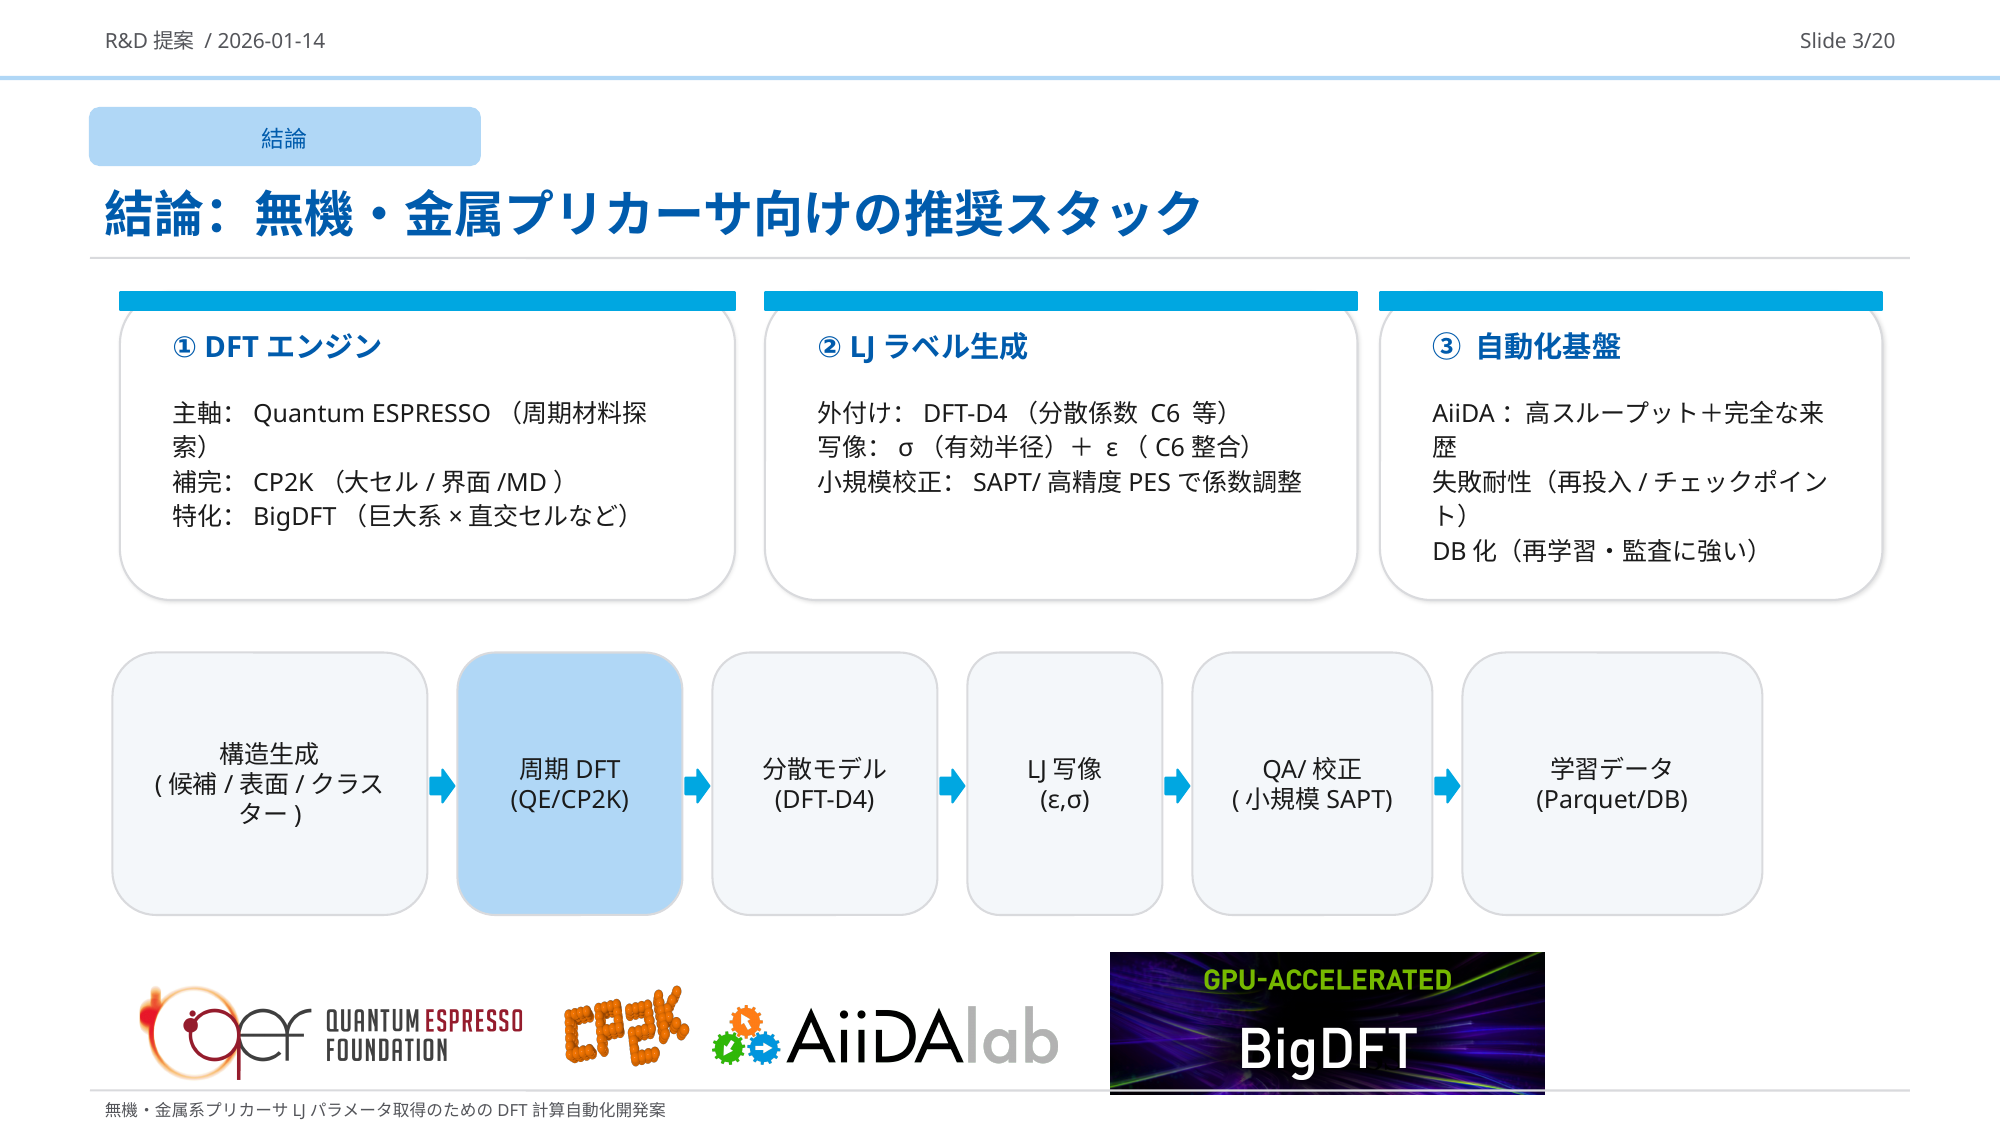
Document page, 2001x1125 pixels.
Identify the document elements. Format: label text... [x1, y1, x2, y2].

text_box 周期DFT (QE/CP2K) [475, 682, 665, 885]
picture [134, 982, 525, 1088]
text_box Slide 3/20 [1729, 17, 1910, 63]
text_box [457, 652, 683, 916]
text_box 分散モデル (DFT-D4) [730, 682, 920, 885]
text_box [1462, 652, 1763, 916]
text_box [765, 292, 1358, 311]
text_box 無機・金属系プリカーサLJパラメータ取得のためのDFT計算自動化開発案 [89, 1097, 1910, 1122]
text_box ② LJラベル生成 [802, 319, 1320, 372]
text_box 主軸：Quantum ESPRESSO（周期材料探索） 補完：CP2K（大セル/界面/MD） 特化：BigDFT（巨大系×直交セルなど） [157, 385, 698, 581]
text_box [1380, 292, 1883, 311]
picture [1109, 952, 1545, 1095]
text_box 結論：無機・金属プリカーサ向けの推奨スタック [89, 171, 1910, 254]
text_box [967, 652, 1163, 916]
text_box ③ 自動化基盤 [1417, 319, 1845, 372]
text_box ① DFTエンジン [157, 319, 698, 372]
text_box 構造生成 (候補/表面/クラスター) [130, 682, 410, 885]
text_box [1379, 311, 1883, 601]
text_box [940, 769, 965, 803]
picture [756, 1044, 770, 1052]
text_box [764, 311, 1358, 601]
picture [712, 1005, 1058, 1065]
text_box QA/校正 (小規模SAPT) [1210, 682, 1415, 885]
text_box 結論 [89, 116, 480, 159]
text_box 学習データ (Parquet/DB) [1480, 682, 1745, 885]
text_box [90, 159, 479, 165]
text_box [90, 107, 480, 116]
text_box [0, 0, 2000, 78]
text_box R&D提案 / 2026-01-14 [89, 17, 1065, 63]
text_box AiiDA：高スループット＋完全な来歴 失敗耐性（再投入/チェックポイント） DB化（再学習・監査に強い） [1417, 385, 1845, 581]
text_box [119, 311, 735, 601]
text_box [1435, 769, 1460, 803]
picture [562, 967, 690, 1095]
text_box [1192, 652, 1433, 916]
text_box [112, 652, 428, 916]
text_box [685, 769, 710, 803]
text_box 外付け：DFT-D4（分散係数 C6 等） 写像：σ（有効半径）＋ ε（C6整合） 小規模校正：SAPT/高精度PESで係数調整 [802, 385, 1320, 581]
text_box [1165, 769, 1190, 803]
text_box [430, 769, 455, 803]
text_box LJ写像 (ε,σ) [985, 682, 1145, 885]
text_box [712, 652, 938, 916]
text_box [119, 292, 735, 311]
